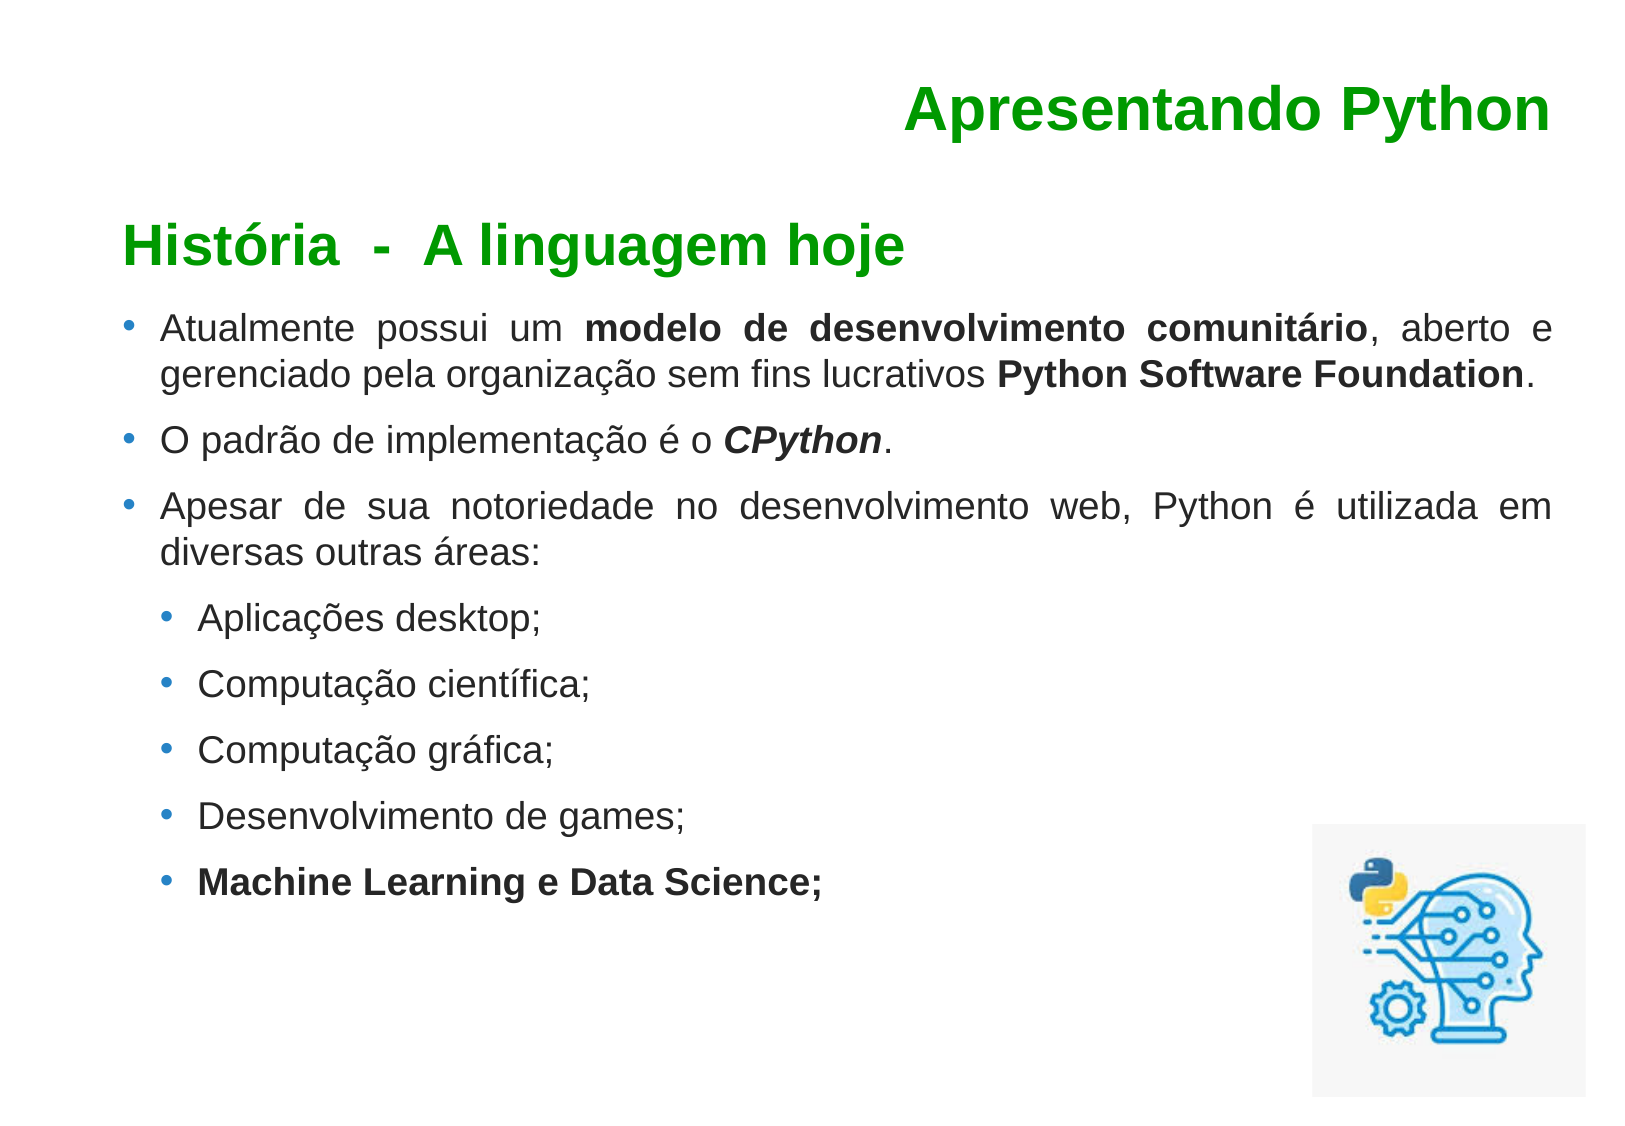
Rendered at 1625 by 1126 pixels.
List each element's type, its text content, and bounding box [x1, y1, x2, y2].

text_box Apresentando Python [403, 47, 1569, 164]
picture [1312, 824, 1586, 1097]
text_box História - A linguagem hoje [107, 184, 1546, 294]
list Atualmente possui um modelo de desenvolvimento comunitário, aberto e gerenciado pela organização sem fins lucrativos Python Software Foundation. O padrão de implementação é o CPython. Apesar de sua notoriedade no desenvolvimento web, Python é utilizada em diversas outras áreas: Aplicações desktop; Computação científica; Computação gráfica; Desenvolvimento de games; Machine Learning e Data Science; [107, 294, 1569, 936]
